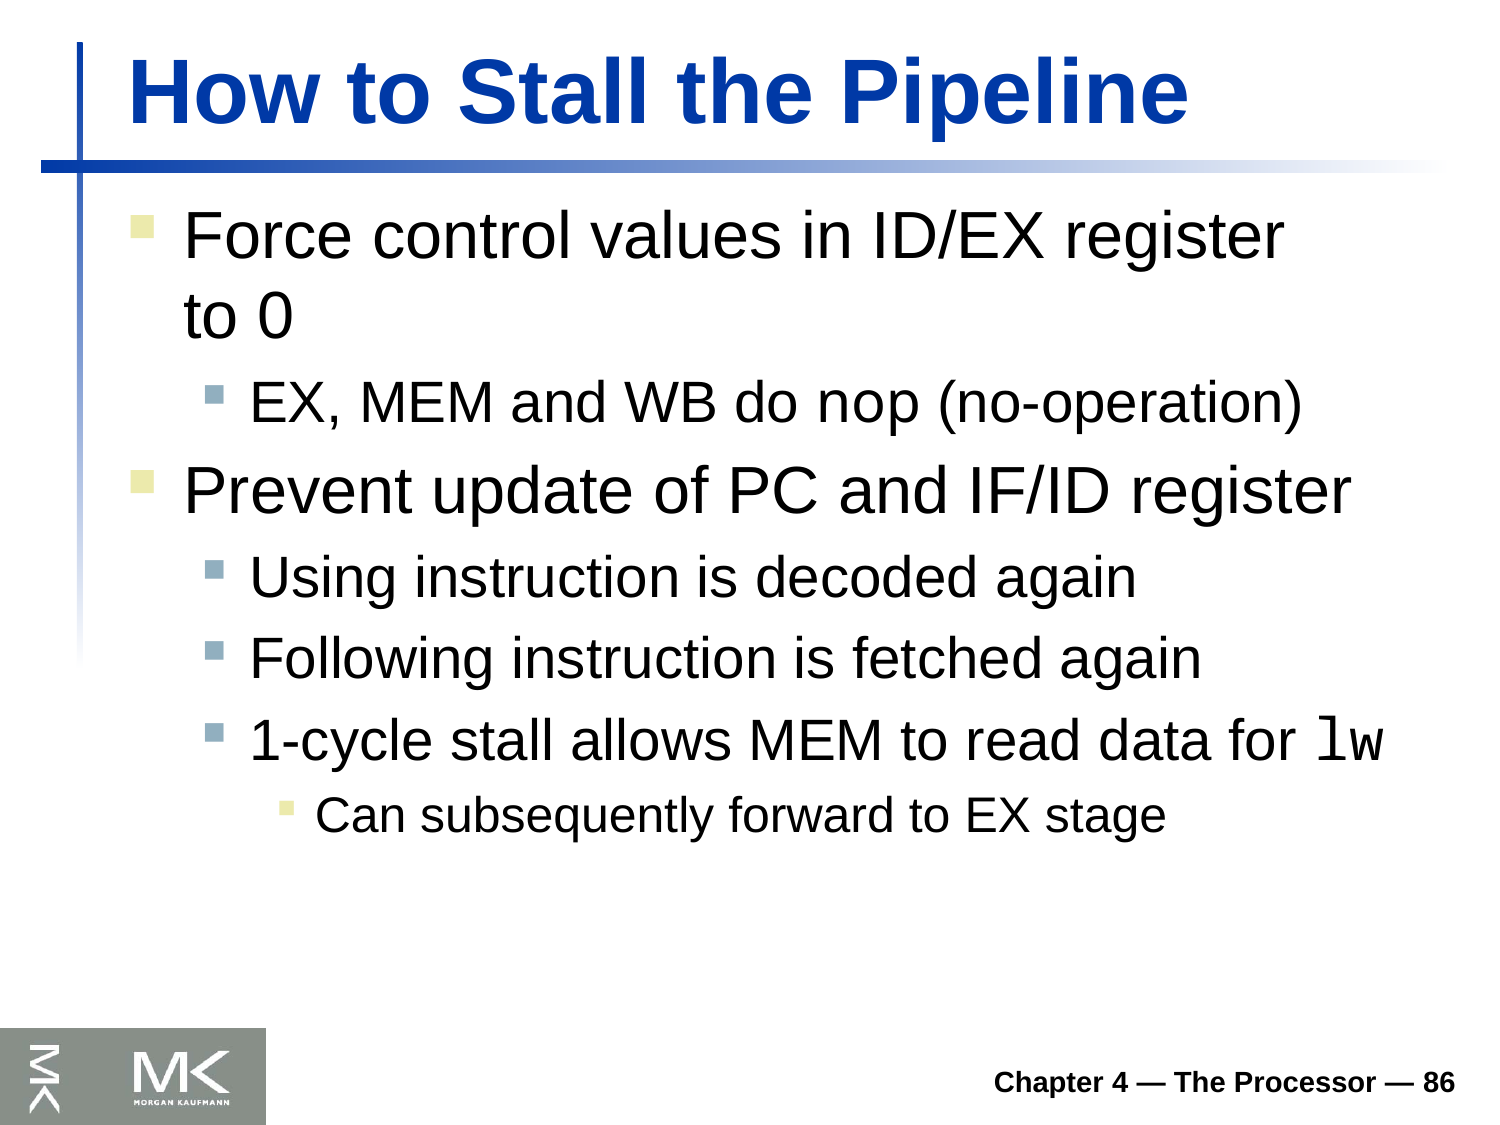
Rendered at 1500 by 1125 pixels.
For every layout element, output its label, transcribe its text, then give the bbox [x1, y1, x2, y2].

list Force control values in ID/EX register to 0 EX, MEM and WB do nop (no-operation) Prevent update of PC and IF/ID register Using instruction is decoded again Following instruction is fetched again 1-cycle stall allows MEM to read data for lw Can subsequently forward to EX stage [112, 184, 1469, 1024]
title How to Stall the Pipeline [112, 23, 1468, 149]
picture [0, 1028, 266, 1125]
footer Chapter 4 — The Processor — 86 [277, 1046, 1471, 1106]
